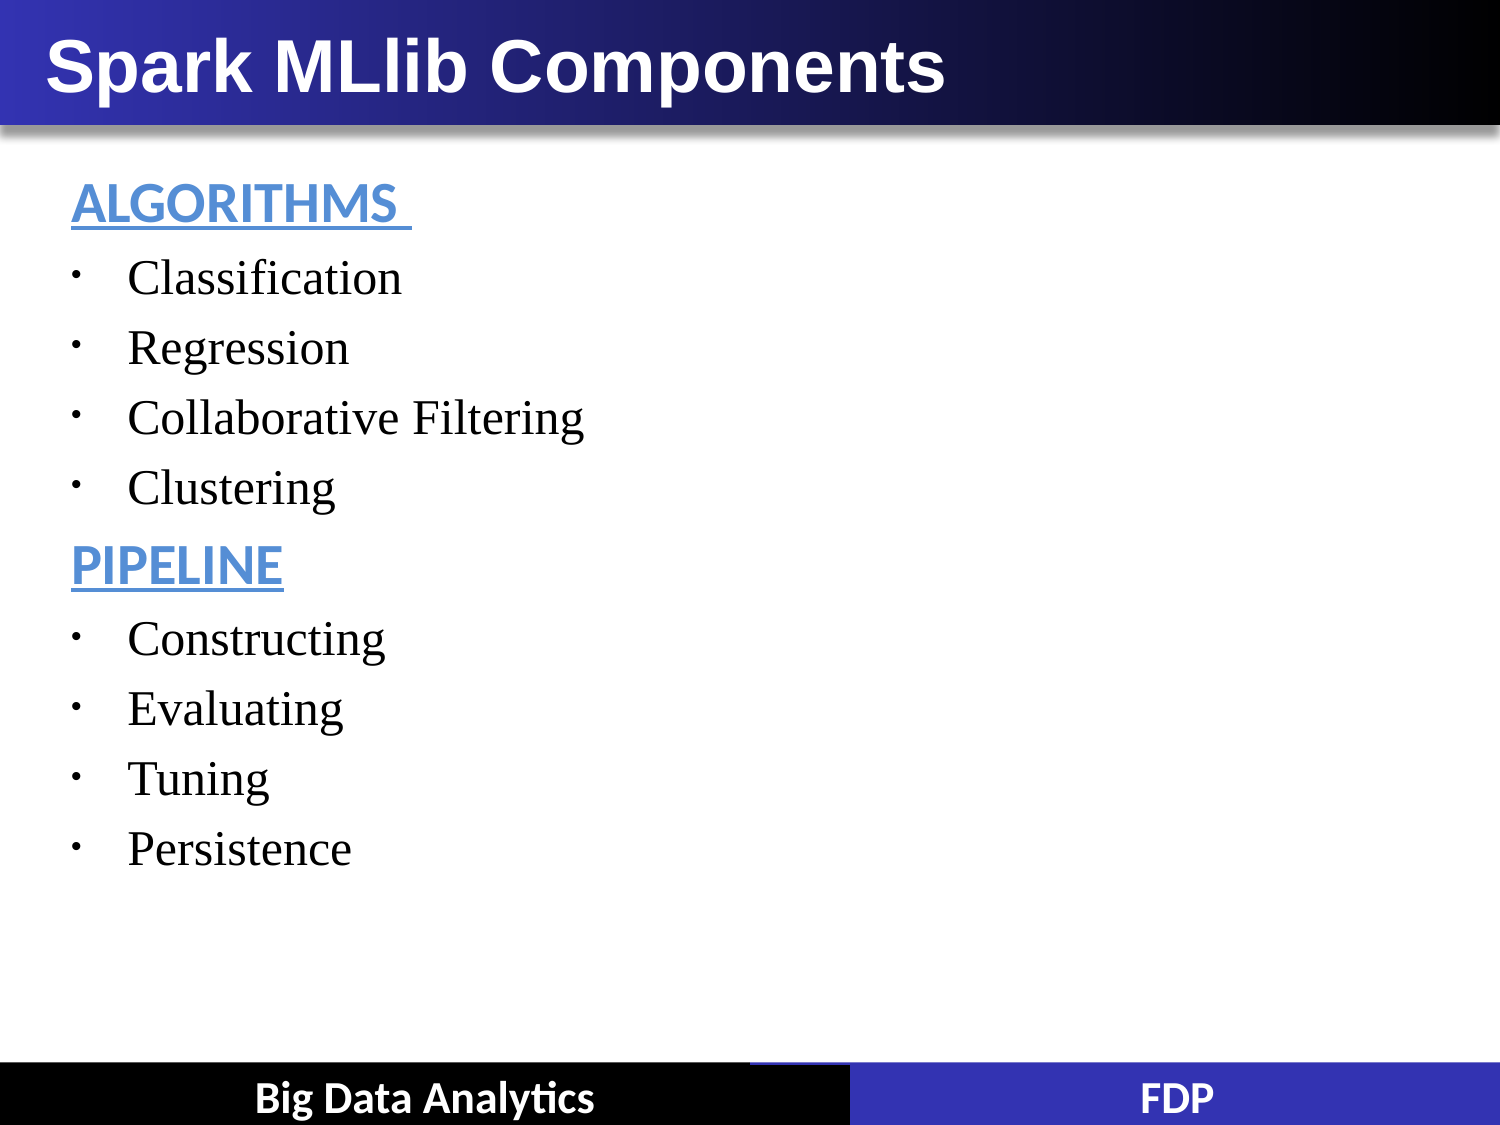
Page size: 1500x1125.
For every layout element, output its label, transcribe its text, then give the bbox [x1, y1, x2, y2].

text_box FDP [854, 1065, 1500, 1125]
list ALGORITHMS Classification Regression Collaborative Filtering Clustering PIPELINE Constructing Evaluating Tuning Persistence [55, 156, 1447, 1044]
text_box Big Data Analytics [0, 1065, 850, 1125]
title Spark MLlib Components [0, 0, 1171, 126]
